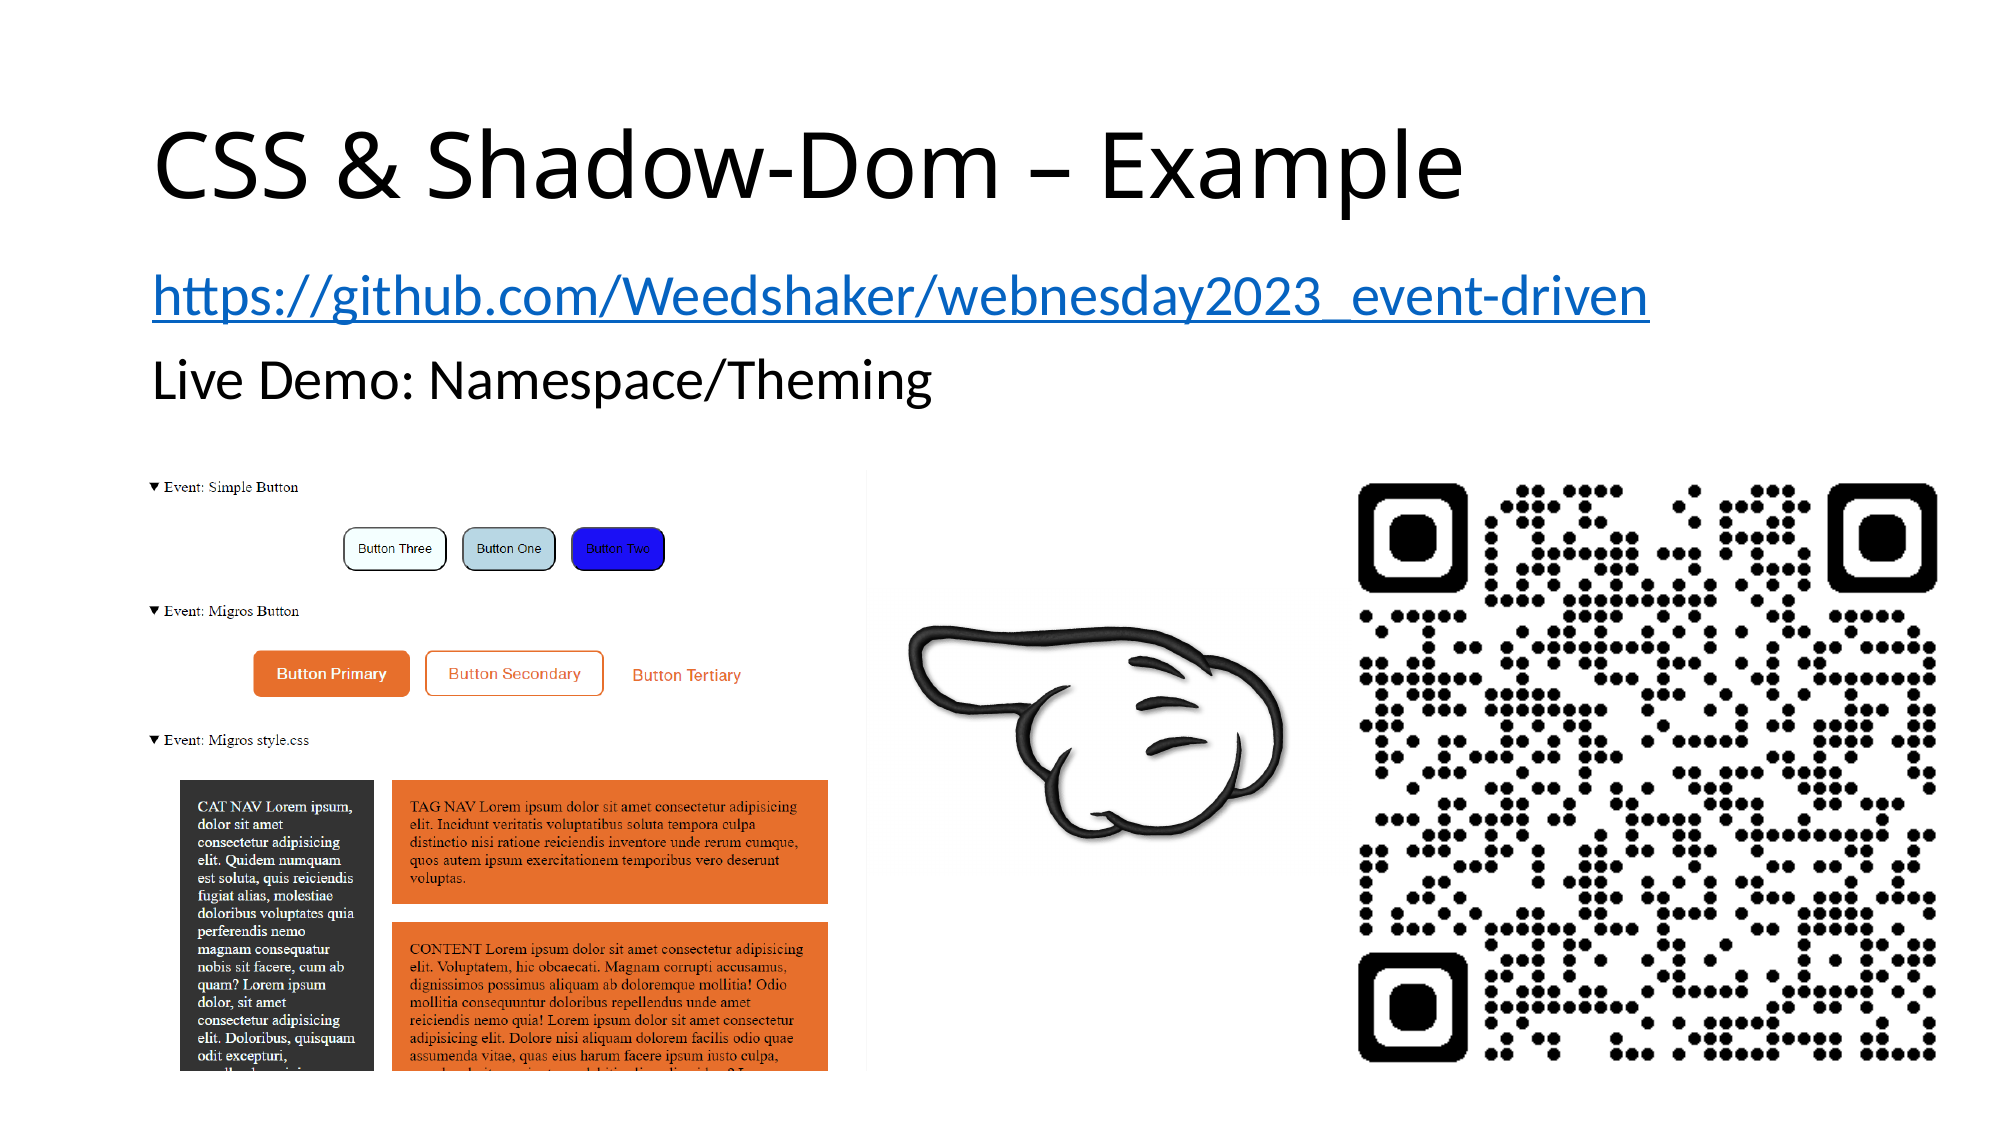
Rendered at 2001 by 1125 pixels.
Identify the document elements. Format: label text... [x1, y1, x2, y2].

list https://github.com/Weedshaker/webnesday2023_event-driven Live Demo: Namespace/Theming [137, 258, 1863, 972]
picture [141, 421, 2000, 1125]
title CSS & Shadow-Dom – Example [137, 59, 1863, 258]
